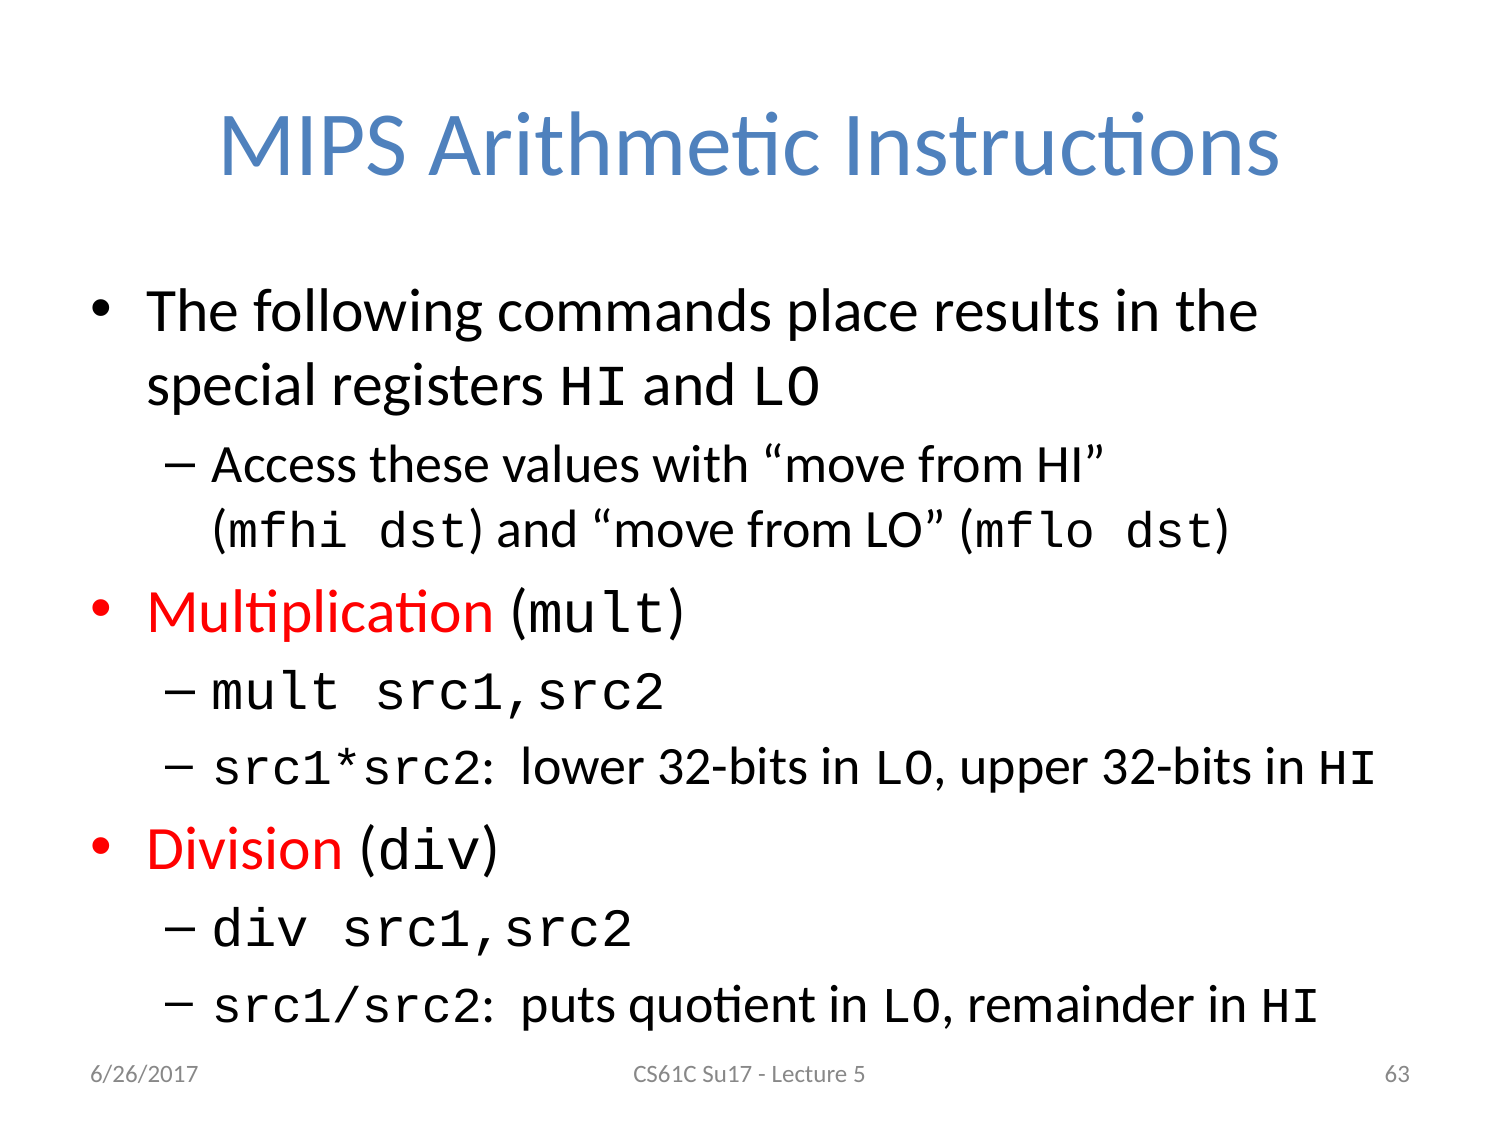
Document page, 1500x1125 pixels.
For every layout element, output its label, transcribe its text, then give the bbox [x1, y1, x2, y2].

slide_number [75, 1042, 425, 1103]
footer CS61C Su17 - Lecture 5 [512, 1042, 988, 1103]
slide_number ‹#› [1074, 1042, 1425, 1103]
title MIPS Arithmetic Instructions [75, 45, 1425, 233]
list The following commands place results in the special registers HI and LO Access these values with “move from HI” (mfhi dst) and “move from LO” (mflo dst) Multiplication (mult) mult src1,src2 src1*src2: lower 32-bits in LO, upper 32-bits in HI Division (div) div src1,src2 src1/src2: puts quotient in LO, remainder in HI [75, 262, 1425, 1065]
